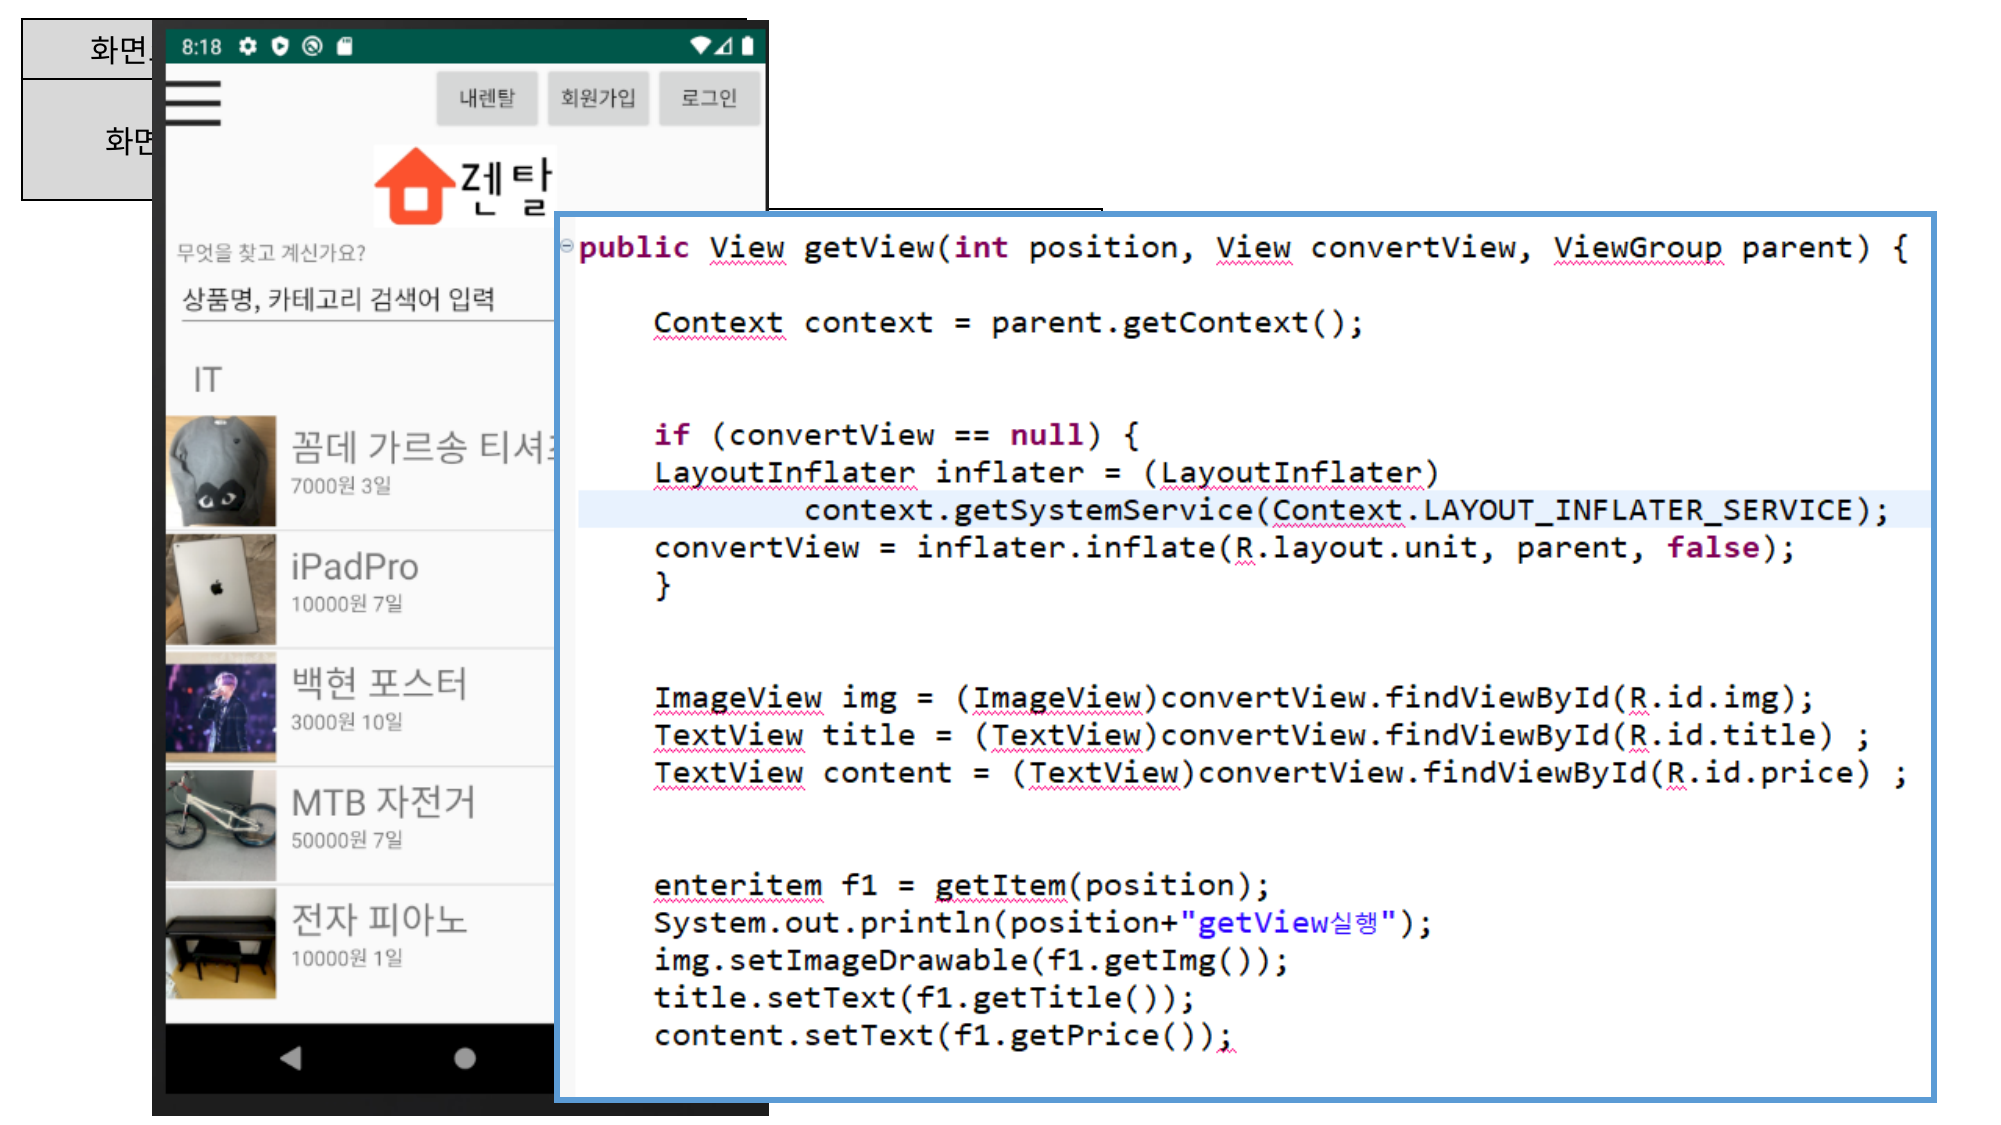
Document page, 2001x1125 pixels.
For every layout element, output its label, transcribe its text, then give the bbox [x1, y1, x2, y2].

table_cell 화면명 [23, 80, 152, 199]
table_header 화면코드 [23, 20, 152, 78]
picture [152, 20, 1931, 1116]
